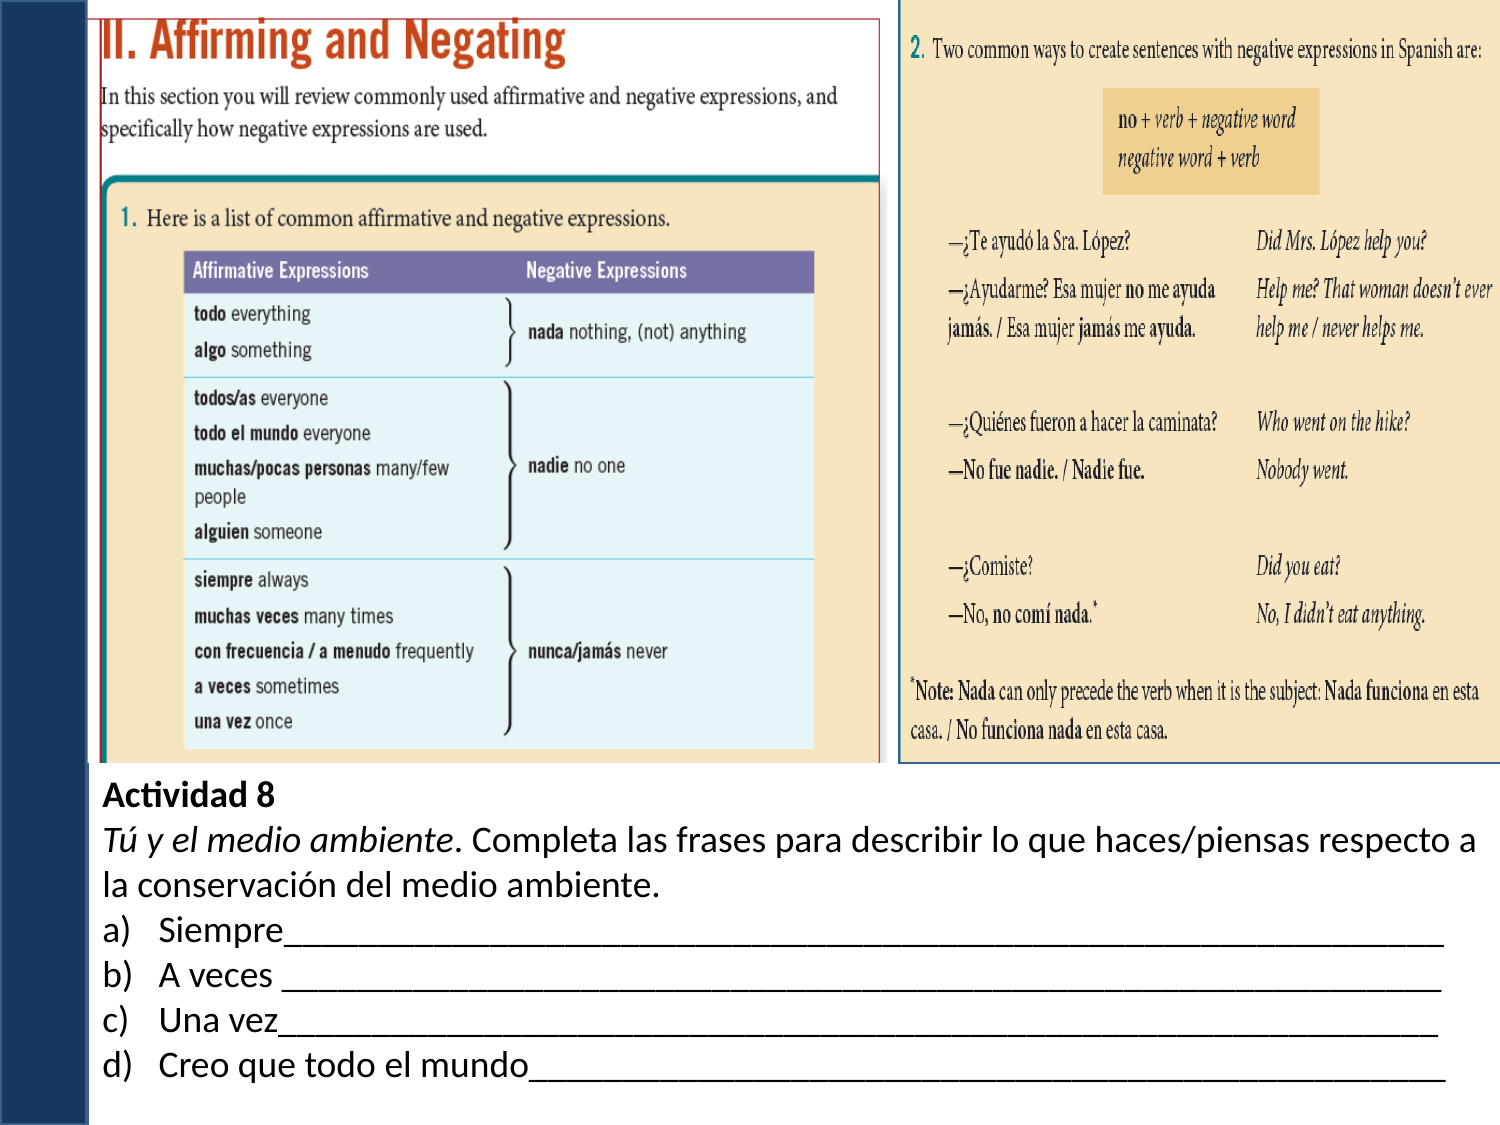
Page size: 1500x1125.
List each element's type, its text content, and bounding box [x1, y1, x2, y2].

text_box [0, 0, 87, 1125]
text_box Actividad 8 Tú y el medio ambiente. Completa las frases para describir lo que haces/piensas respecto a la conservación del medio ambiente. Siempre______________________________________________________________ A veces ______________________________________________________________ Una vez______________________________________________________________ Creo que todo el mundo_________________________________________________ [87, 762, 1500, 1125]
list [899, 0, 1500, 763]
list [87, 0, 888, 763]
